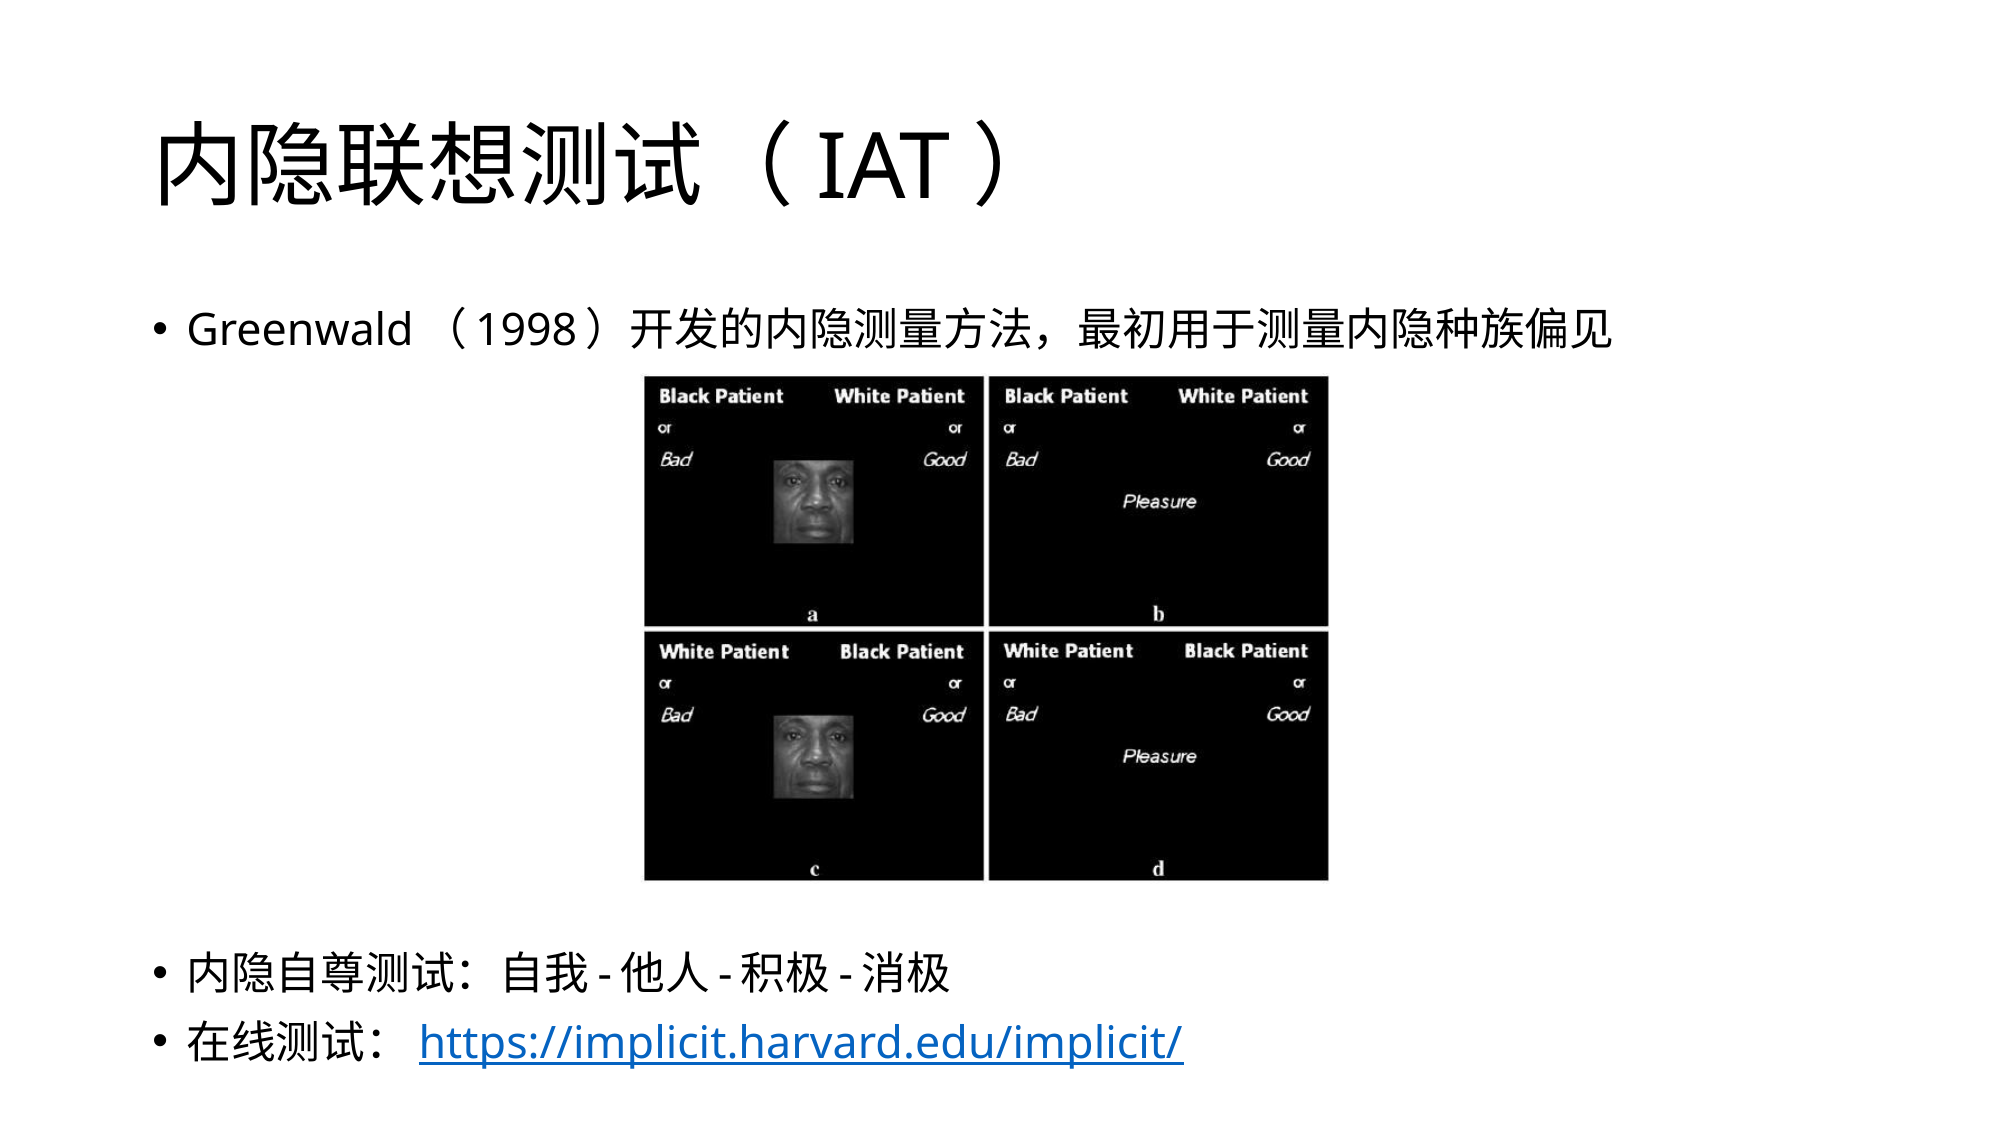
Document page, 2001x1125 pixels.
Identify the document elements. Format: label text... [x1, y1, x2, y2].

title 内隐联想测试（IAT） [137, 59, 1863, 278]
list Greenwald（1998）开发的内隐测量方法，最初用于测量内隐种族偏见 内隐自尊测试：自我-他人-积极-消极 在线测试：https://implicit.harvard.edu/implicit/ [137, 299, 1863, 1086]
picture [640, 373, 1333, 885]
